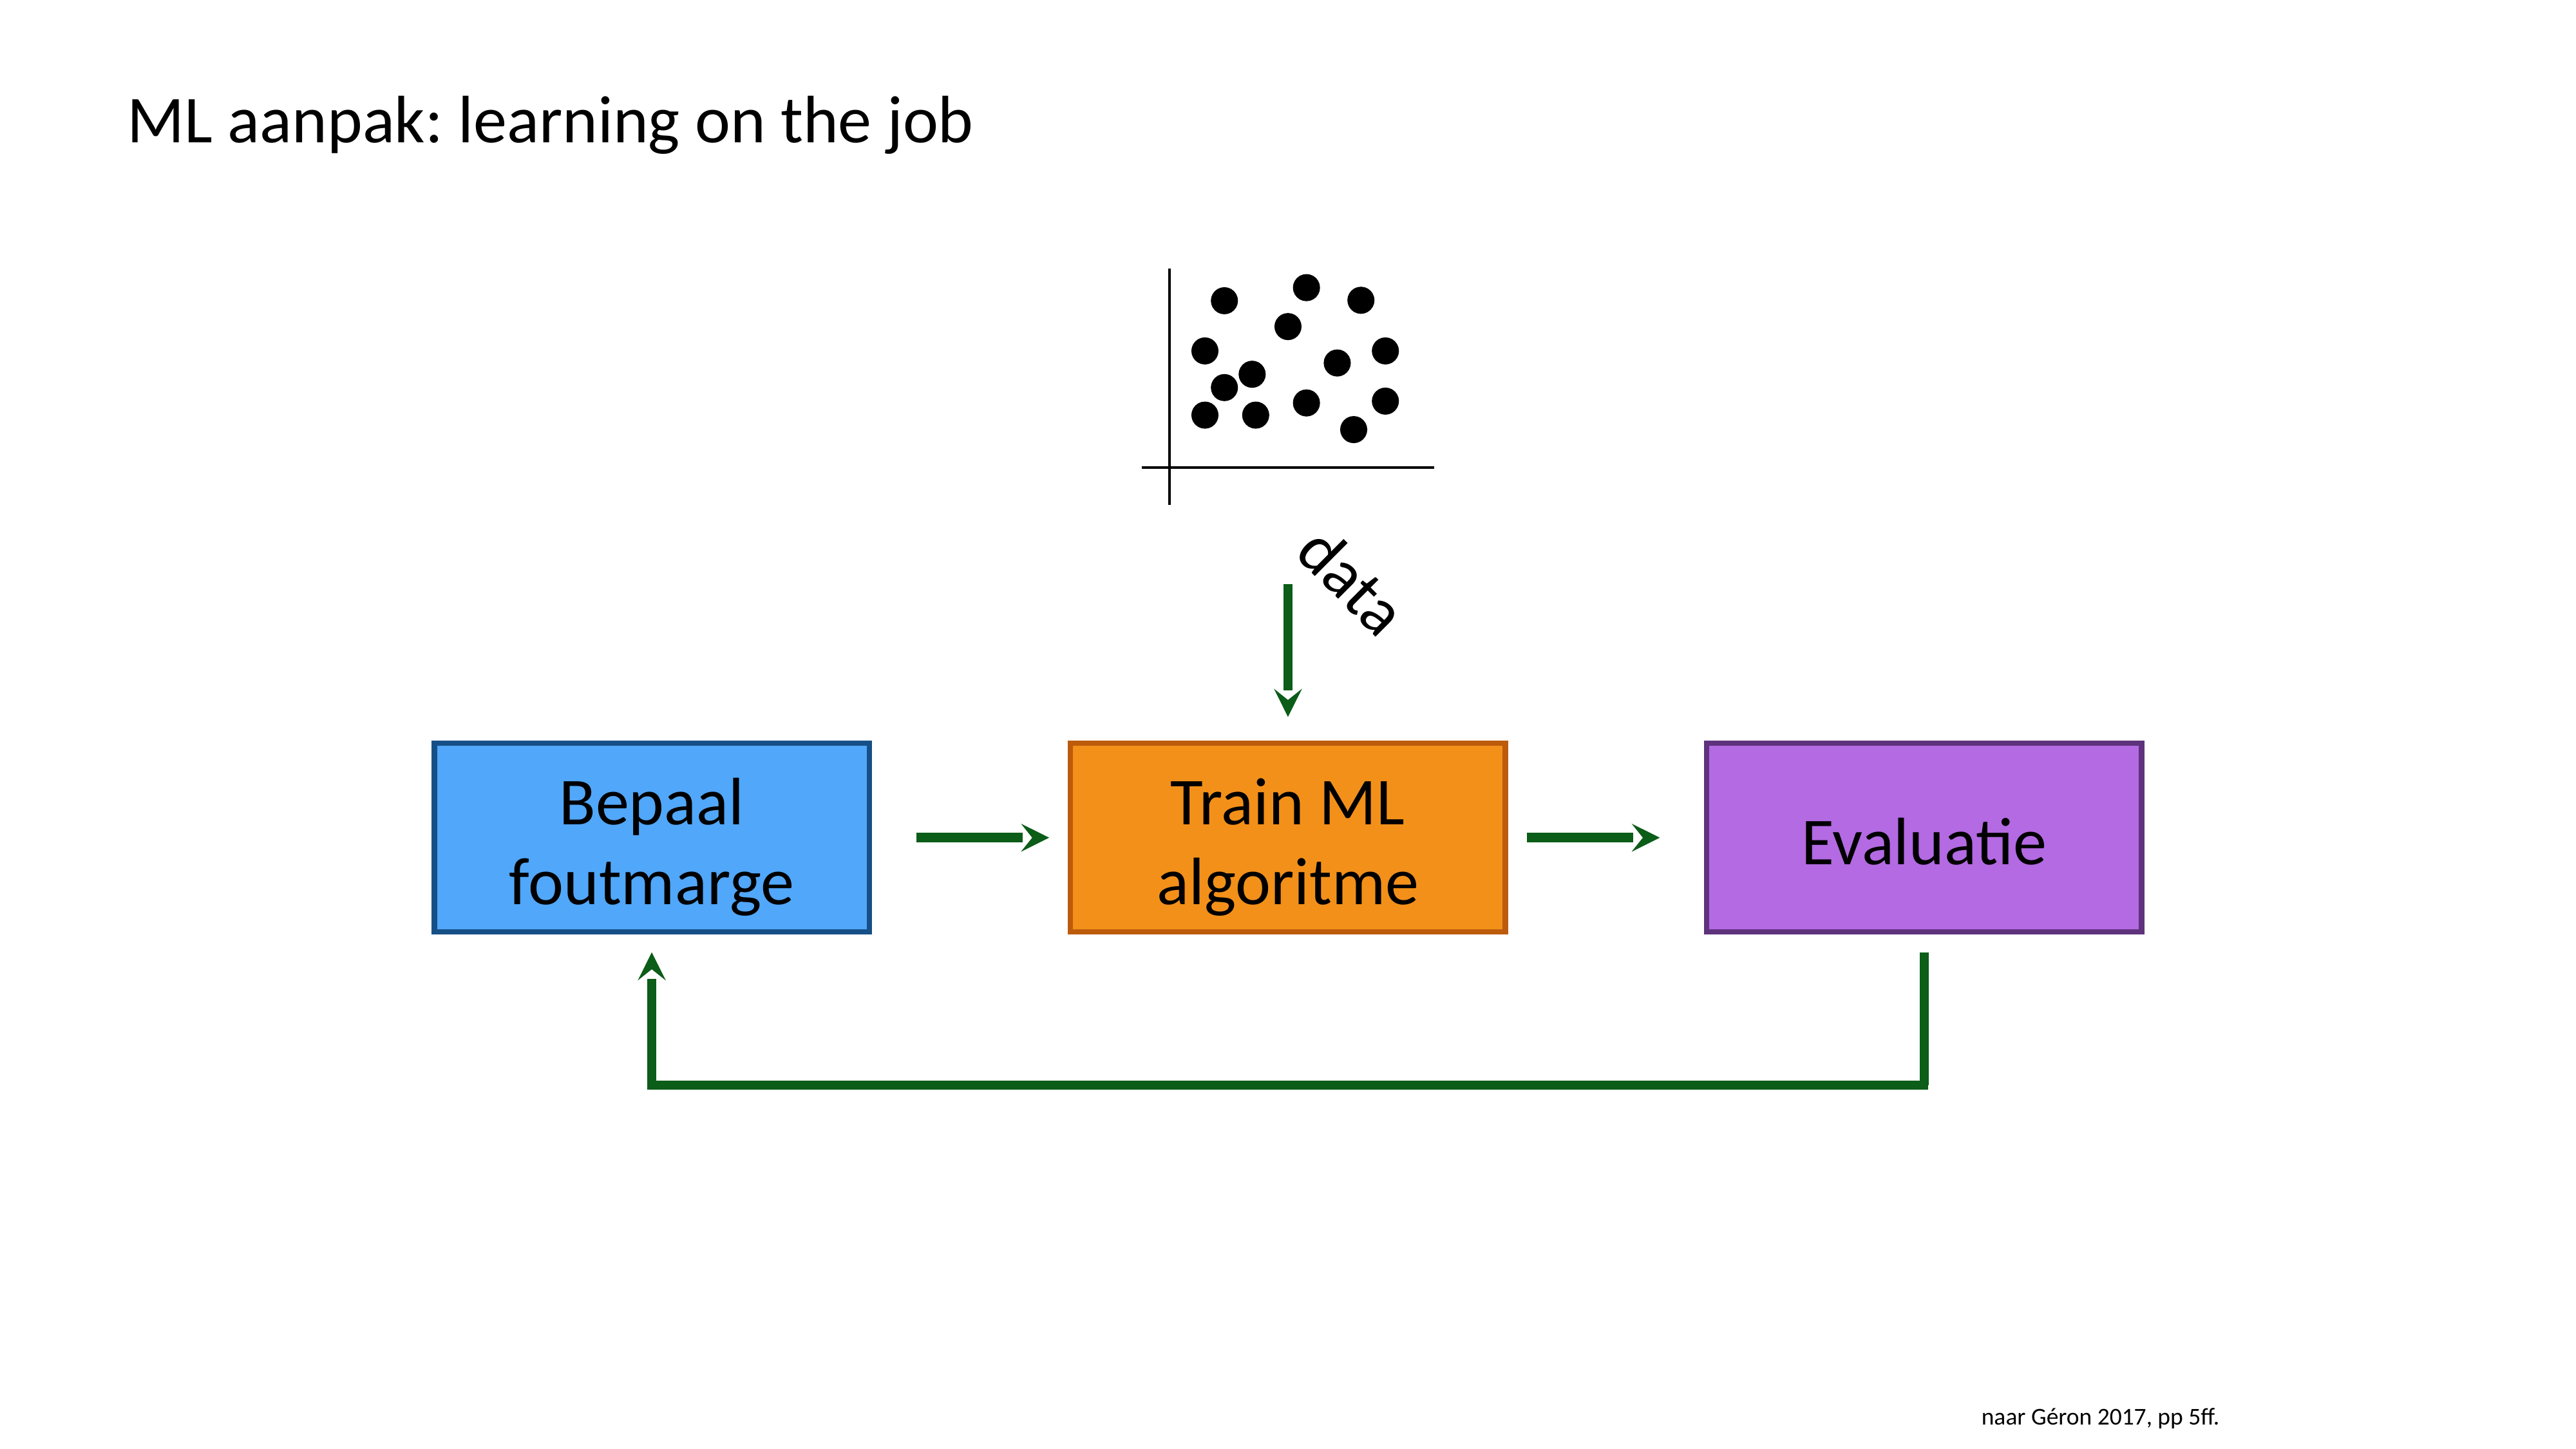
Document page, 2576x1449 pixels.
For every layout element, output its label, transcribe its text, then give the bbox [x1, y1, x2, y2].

text_box [1041, 833, 1050, 842]
text_box ML aanpak: learning on the job [119, 68, 983, 164]
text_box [647, 952, 1929, 1086]
text_box naar Géron 2017, pp 5ff. [1974, 1393, 2228, 1437]
text_box [1651, 833, 1660, 842]
text_box [1283, 708, 1293, 717]
text_box Bepaal foutmarge [434, 743, 869, 933]
text_box Evaluatie [1707, 743, 2142, 933]
text_box Train ML algoritme [1070, 743, 1506, 933]
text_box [1141, 268, 1435, 646]
